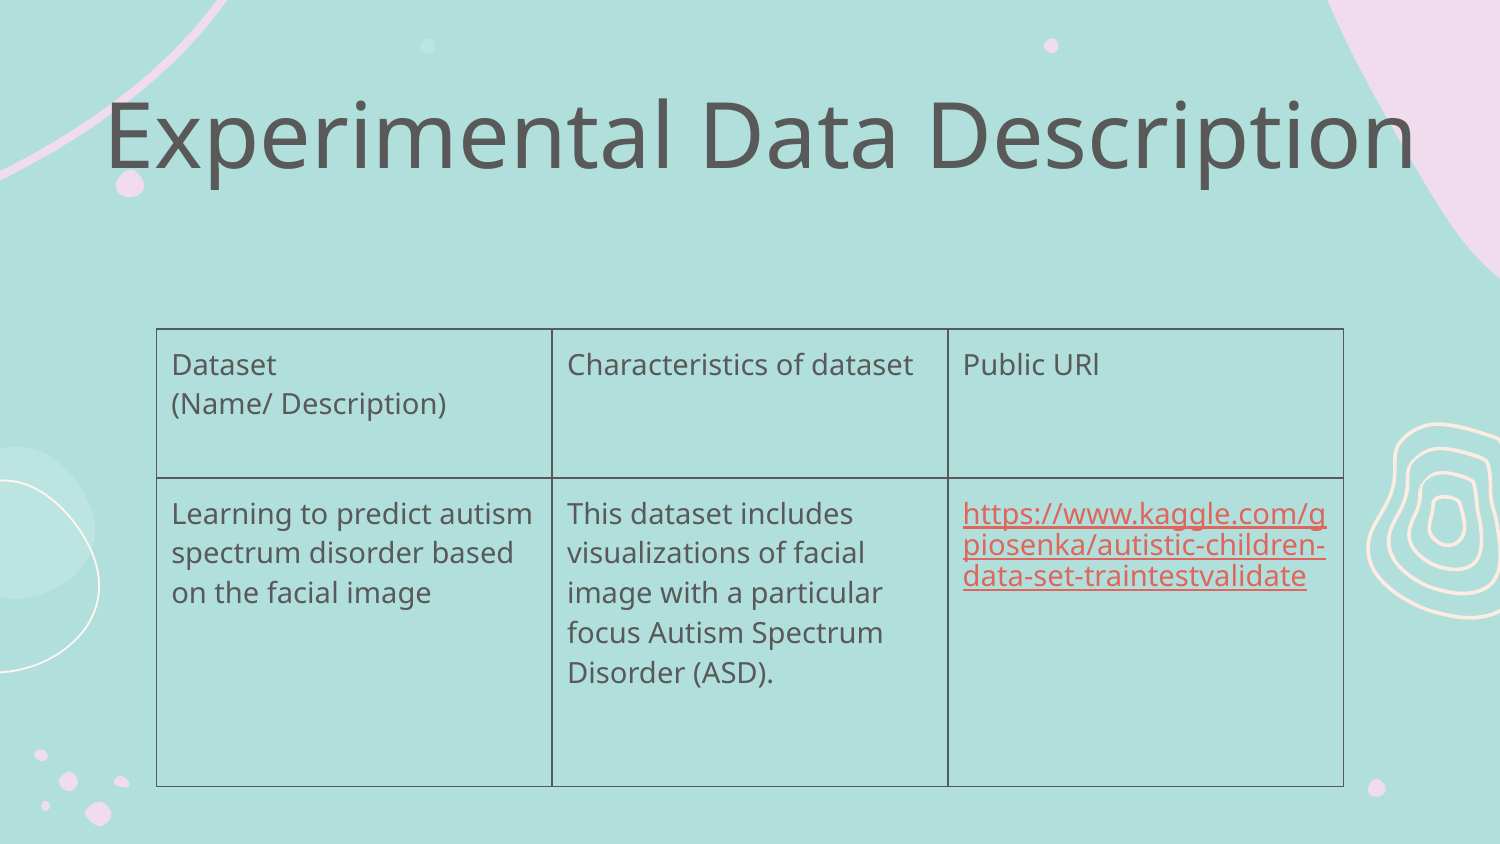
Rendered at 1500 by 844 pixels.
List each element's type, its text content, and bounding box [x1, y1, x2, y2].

table_cell This dataset includes visualizations of facial image with a particular focus Autism Spectrum Disorder (ASD). [553, 479, 947, 786]
table_cell https://www.kaggle.com/gpiosenka/autistic-children-data-set-traintestvalidate [949, 479, 1343, 786]
table_header Characteristics of dataset [553, 330, 947, 477]
table_cell Learning to predict autism spectrum disorder based on the facial image [157, 479, 551, 786]
table_header Public URl [949, 330, 1343, 477]
table_header Dataset (Name/ Description) [157, 330, 551, 477]
title Experimental Data Description [72, 69, 1452, 195]
